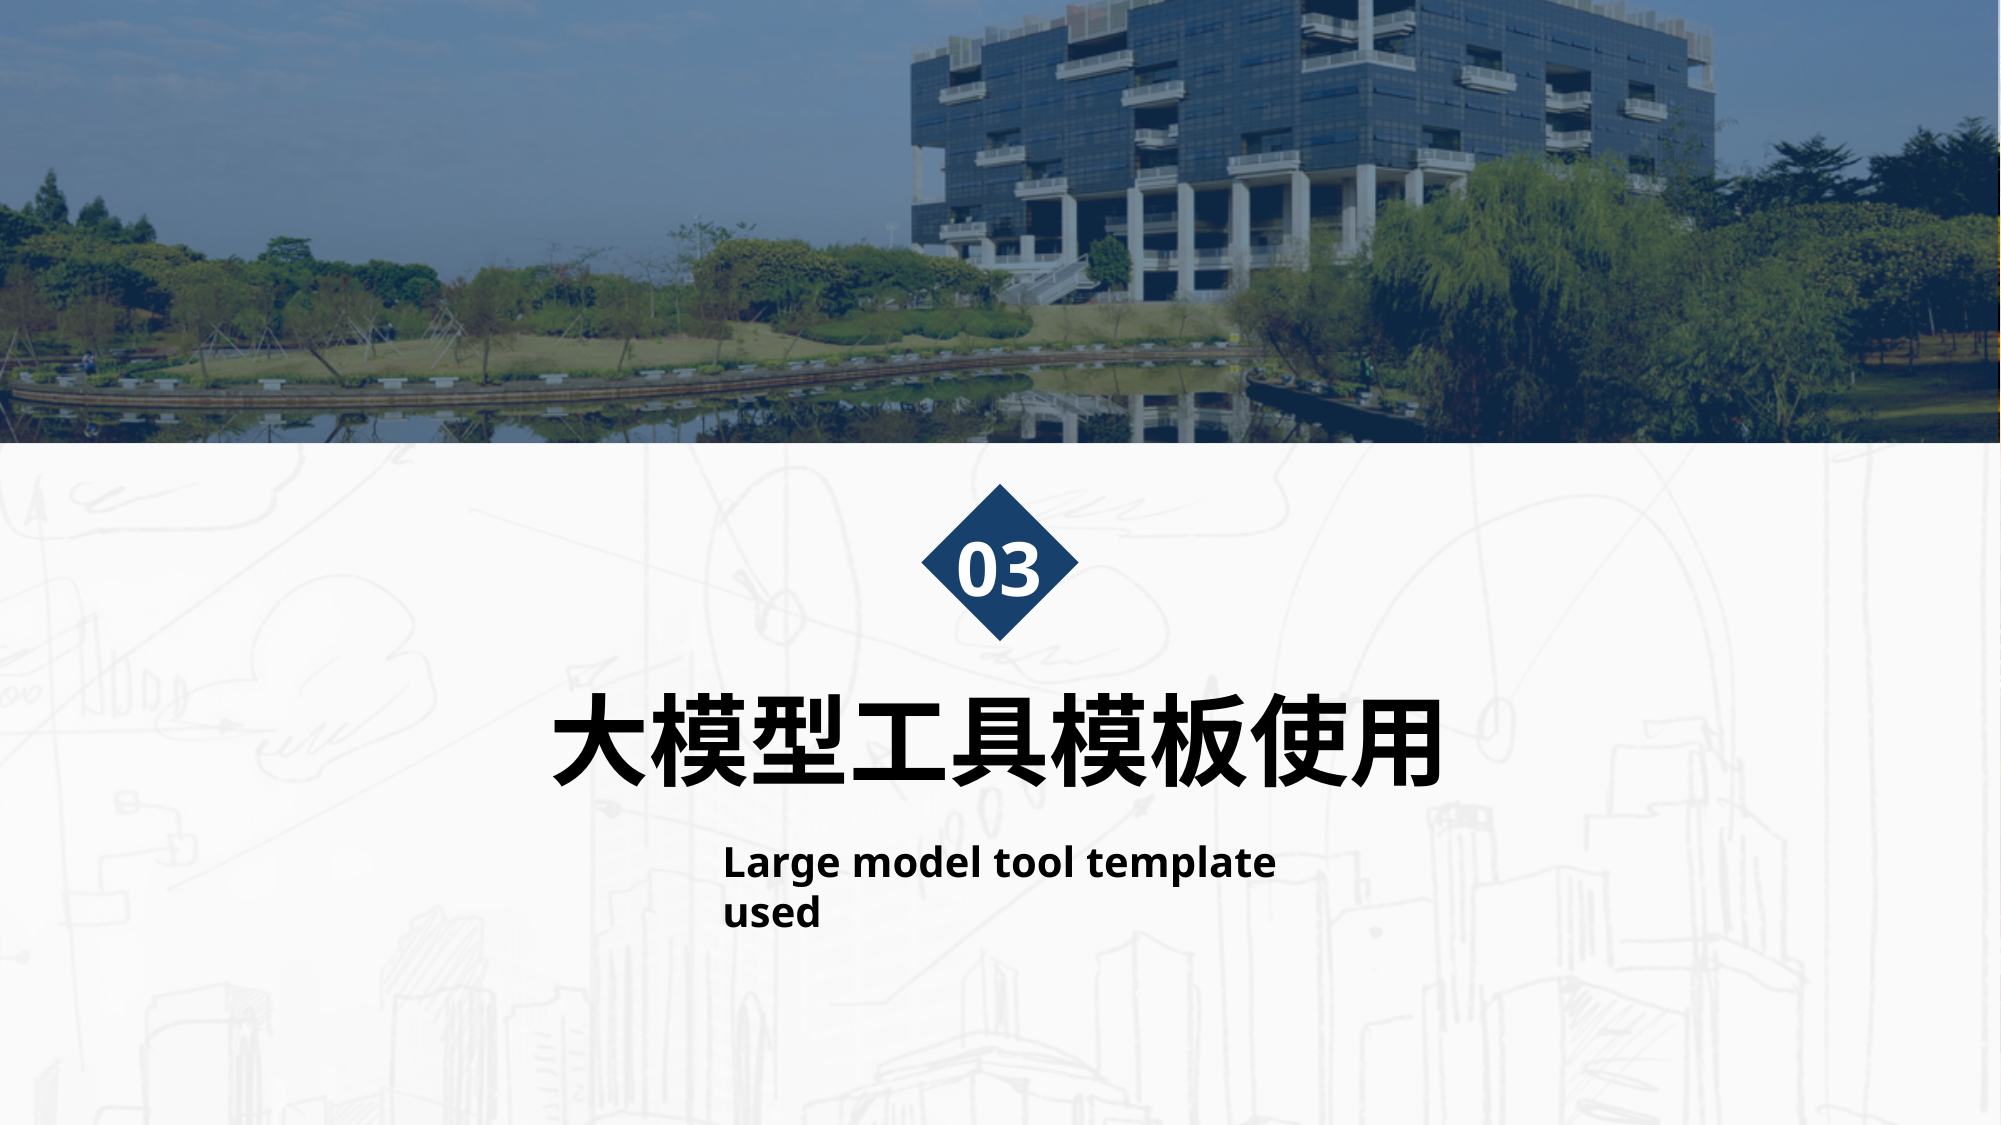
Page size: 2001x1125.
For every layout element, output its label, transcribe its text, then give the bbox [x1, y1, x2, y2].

text_box 大模型工具模板使用 [499, 671, 1500, 927]
text_box Large model tool template used [707, 827, 1349, 943]
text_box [921, 483, 1079, 642]
